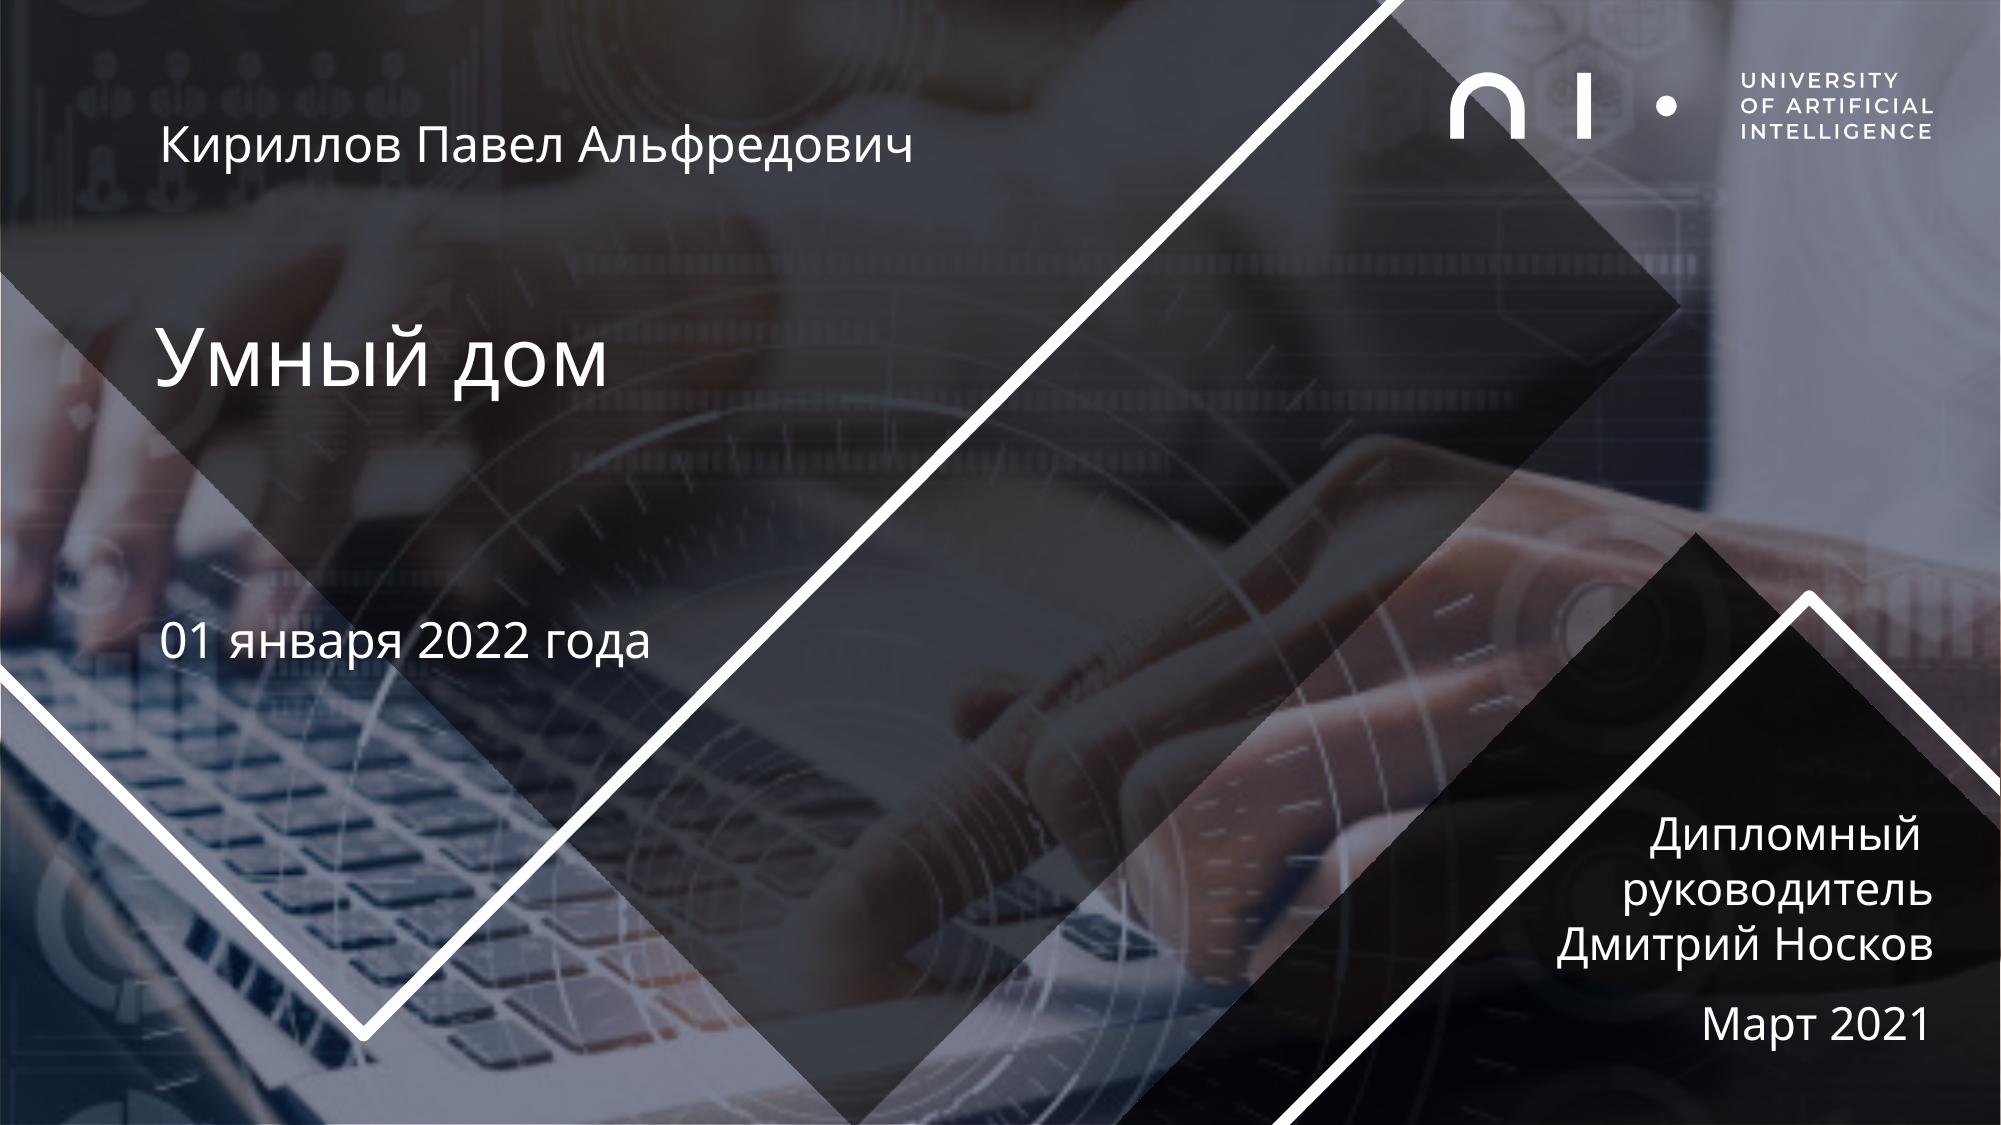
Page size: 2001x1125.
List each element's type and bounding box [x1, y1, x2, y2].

text_box [946, 530, 2000, 1125]
picture [0, 0, 2001, 1125]
